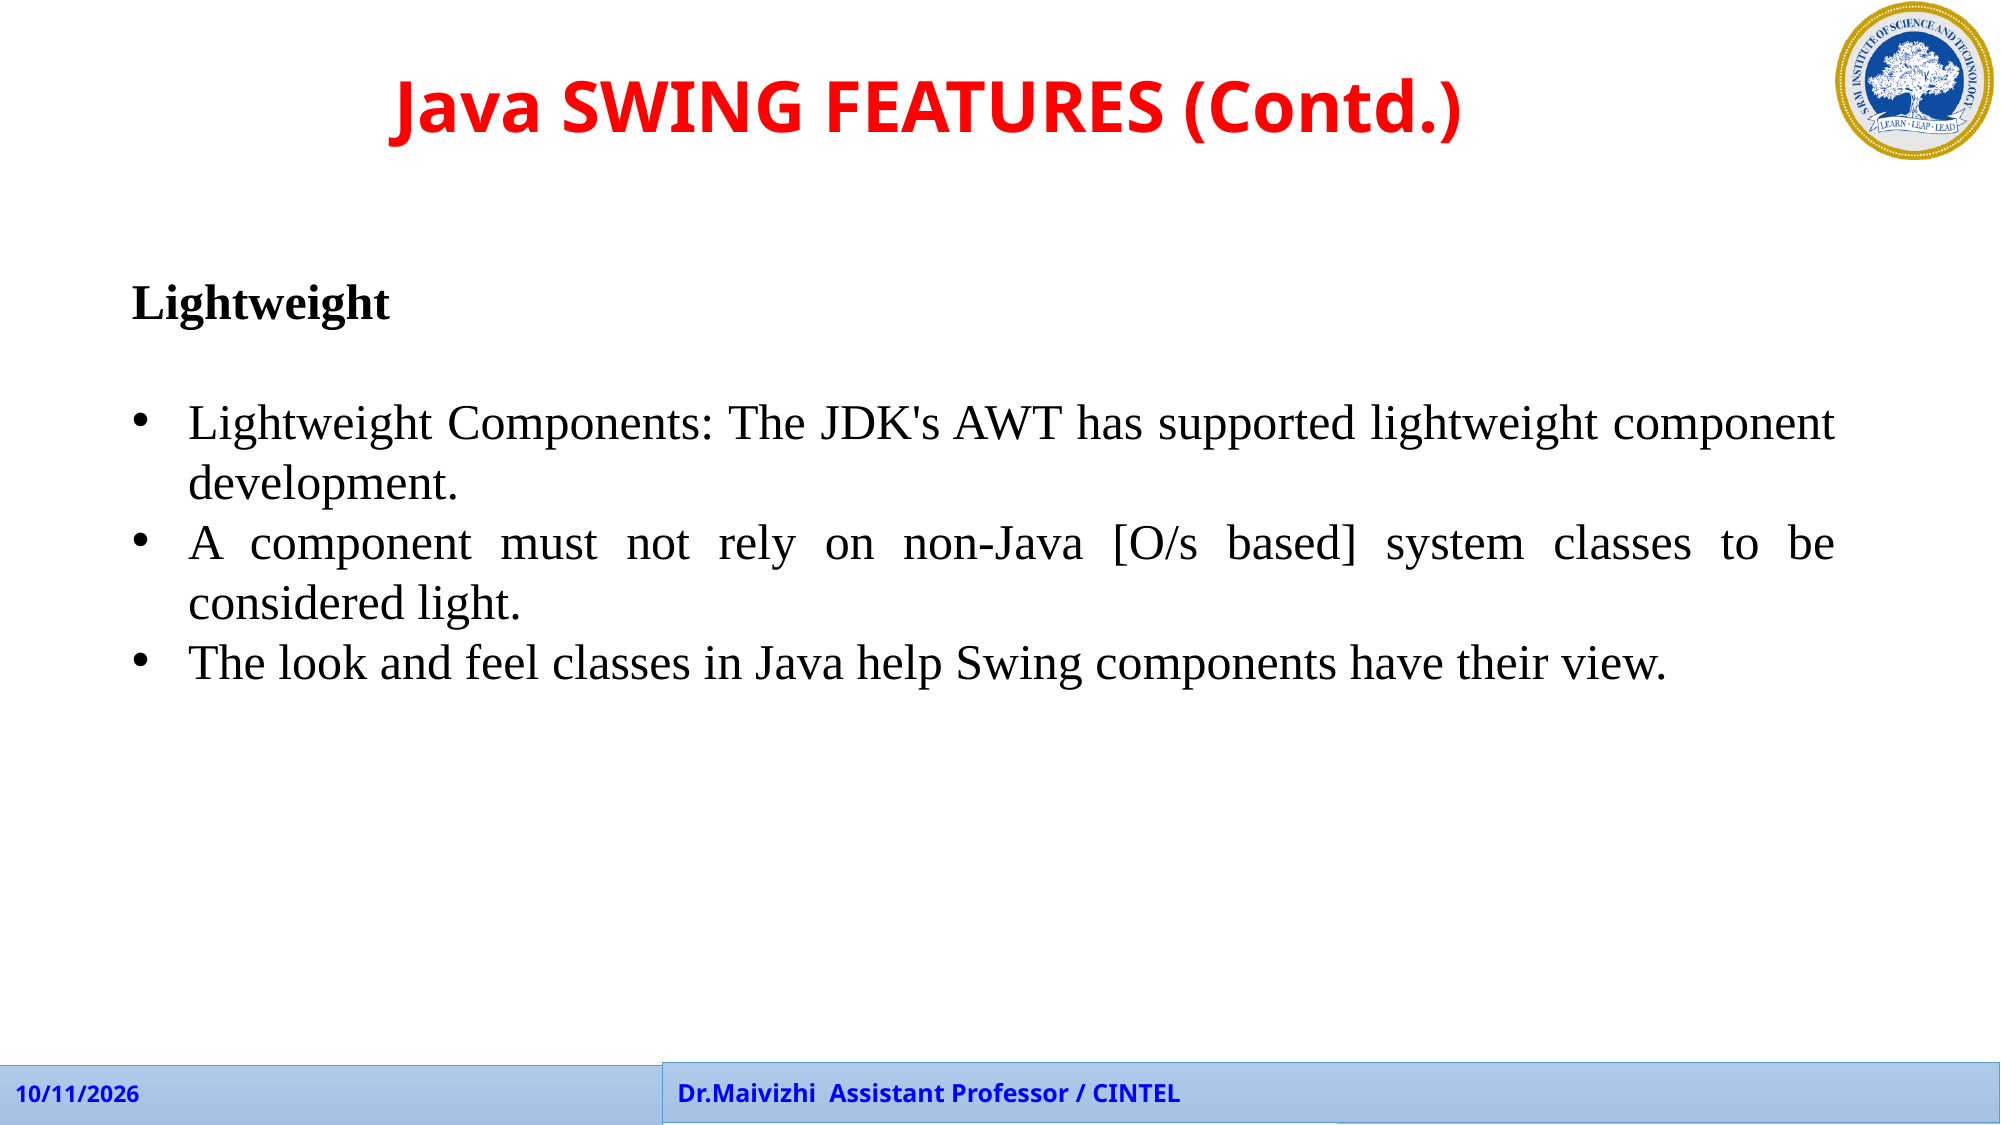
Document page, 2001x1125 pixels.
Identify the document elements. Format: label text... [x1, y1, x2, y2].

text_box Dr.Maivizhi Assistant Professor / CINTEL [662, 1062, 2000, 1123]
picture [1835, 1, 1994, 160]
text_box Java SWING FEATURES (Contd.) [335, 53, 1523, 154]
text_box Lightweight Lightweight Components: The JDK's AWT has supported lightweight component development. A component must not rely on non-Java [O/s based] system classes to be considered light. The look and feel classes in Java help Swing components have their view. [117, 262, 1852, 757]
list [101, 182, 1956, 734]
slide_number 74 [1337, 1063, 2000, 1124]
text_box 28-08-2023 [0, 1065, 663, 1125]
